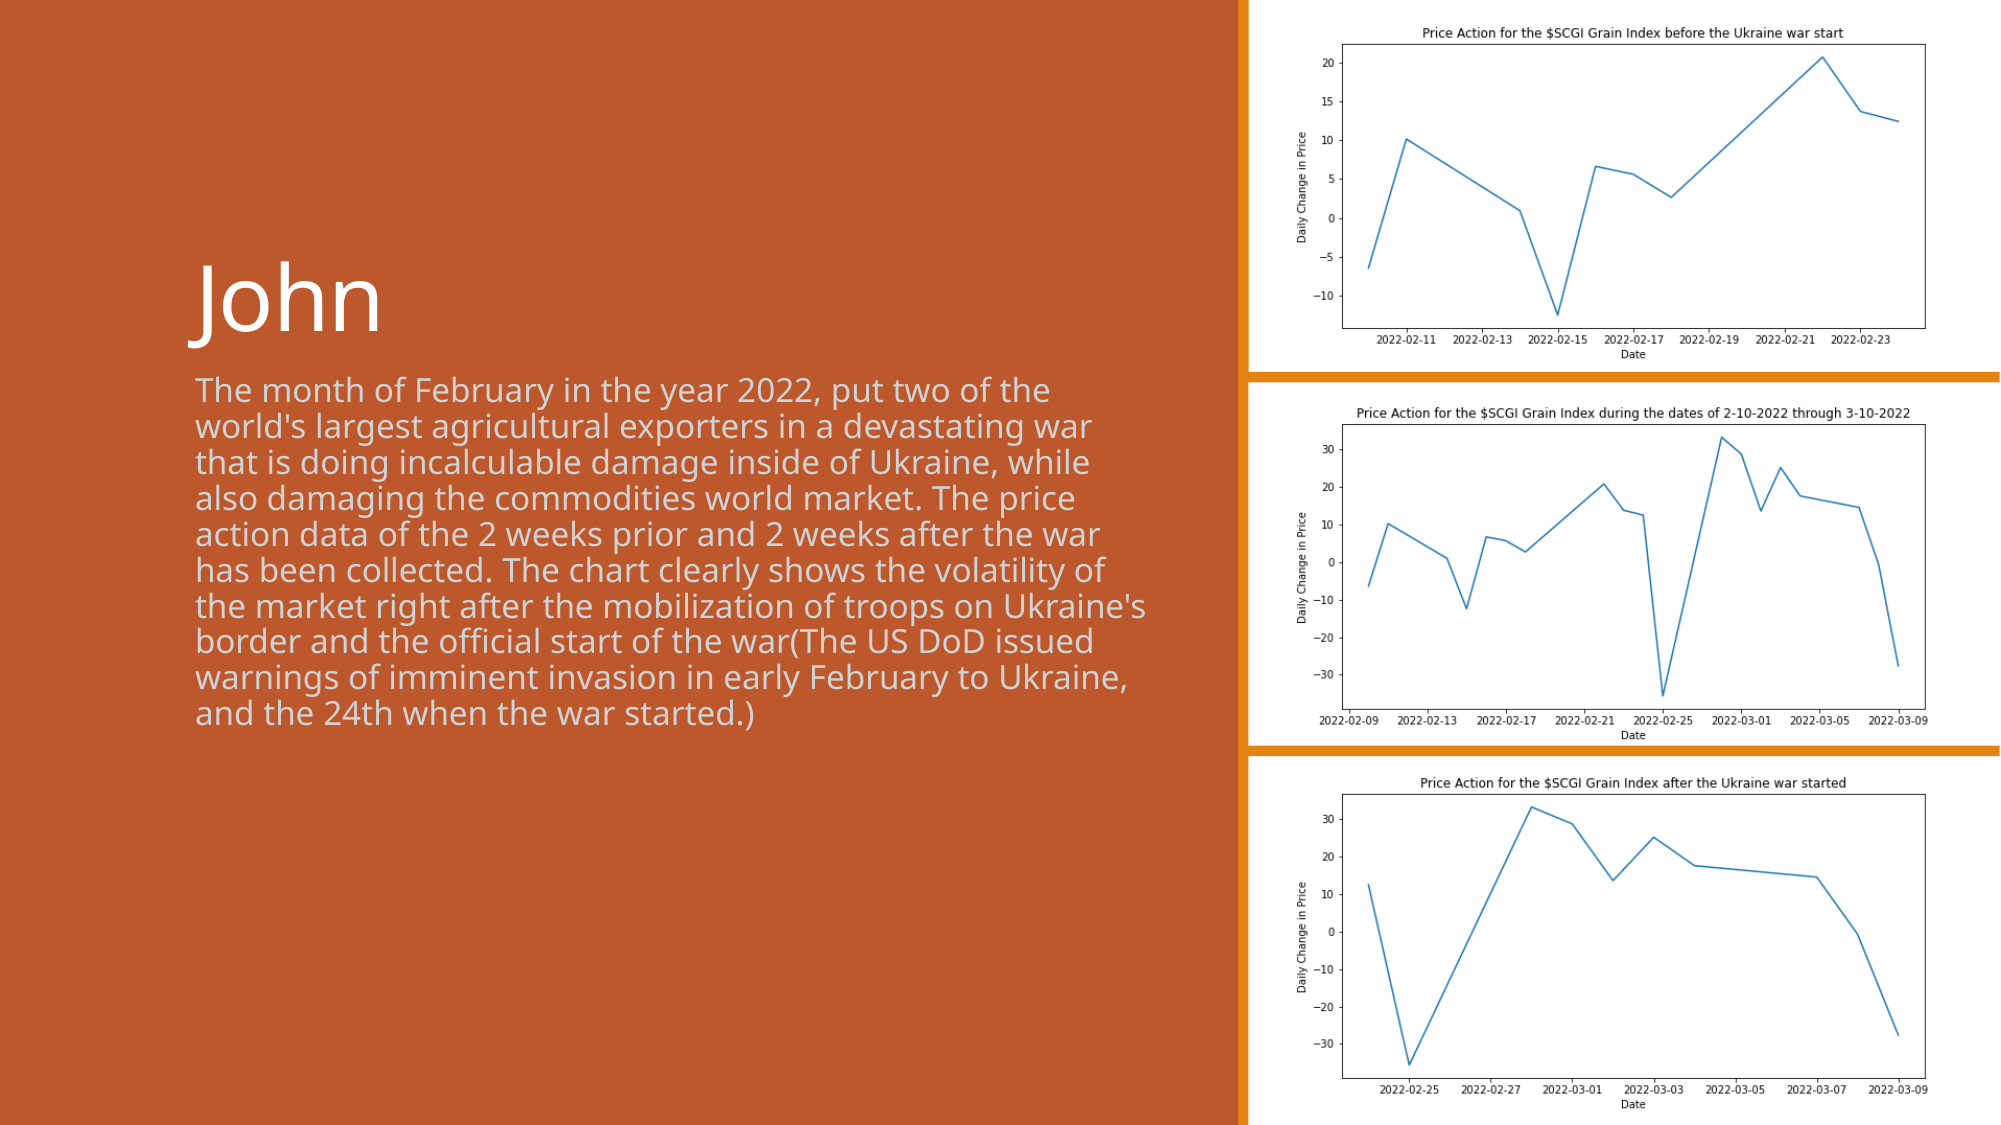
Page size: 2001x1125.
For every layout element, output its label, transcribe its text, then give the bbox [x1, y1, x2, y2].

list The month of February in the year 2022, put two of the world's largest agricultural exporters in a devastating war that is doing incalculable damage inside of Ukraine, while also damaging the commodities world market. The price action data of the 2 weeks prior and 2 weeks after the war has been collected. The chart clearly shows the volatility of the market right after the mobilization of troops on Ukraine's border and the official start of the war(The US DoD issued warnings of imminent invasion in early February to Ukraine, and the 24th when the war started.) [180, 366, 1161, 966]
picture [1248, 379, 2000, 1125]
title John [180, 84, 1161, 359]
text_box [0, 0, 1237, 1125]
text_box [1237, 757, 1245, 1125]
picture [1248, 0, 2000, 376]
text_box [1237, 744, 1245, 757]
text_box [1237, 0, 1246, 371]
text_box [1237, 384, 1245, 744]
text_box [1237, 371, 1246, 384]
